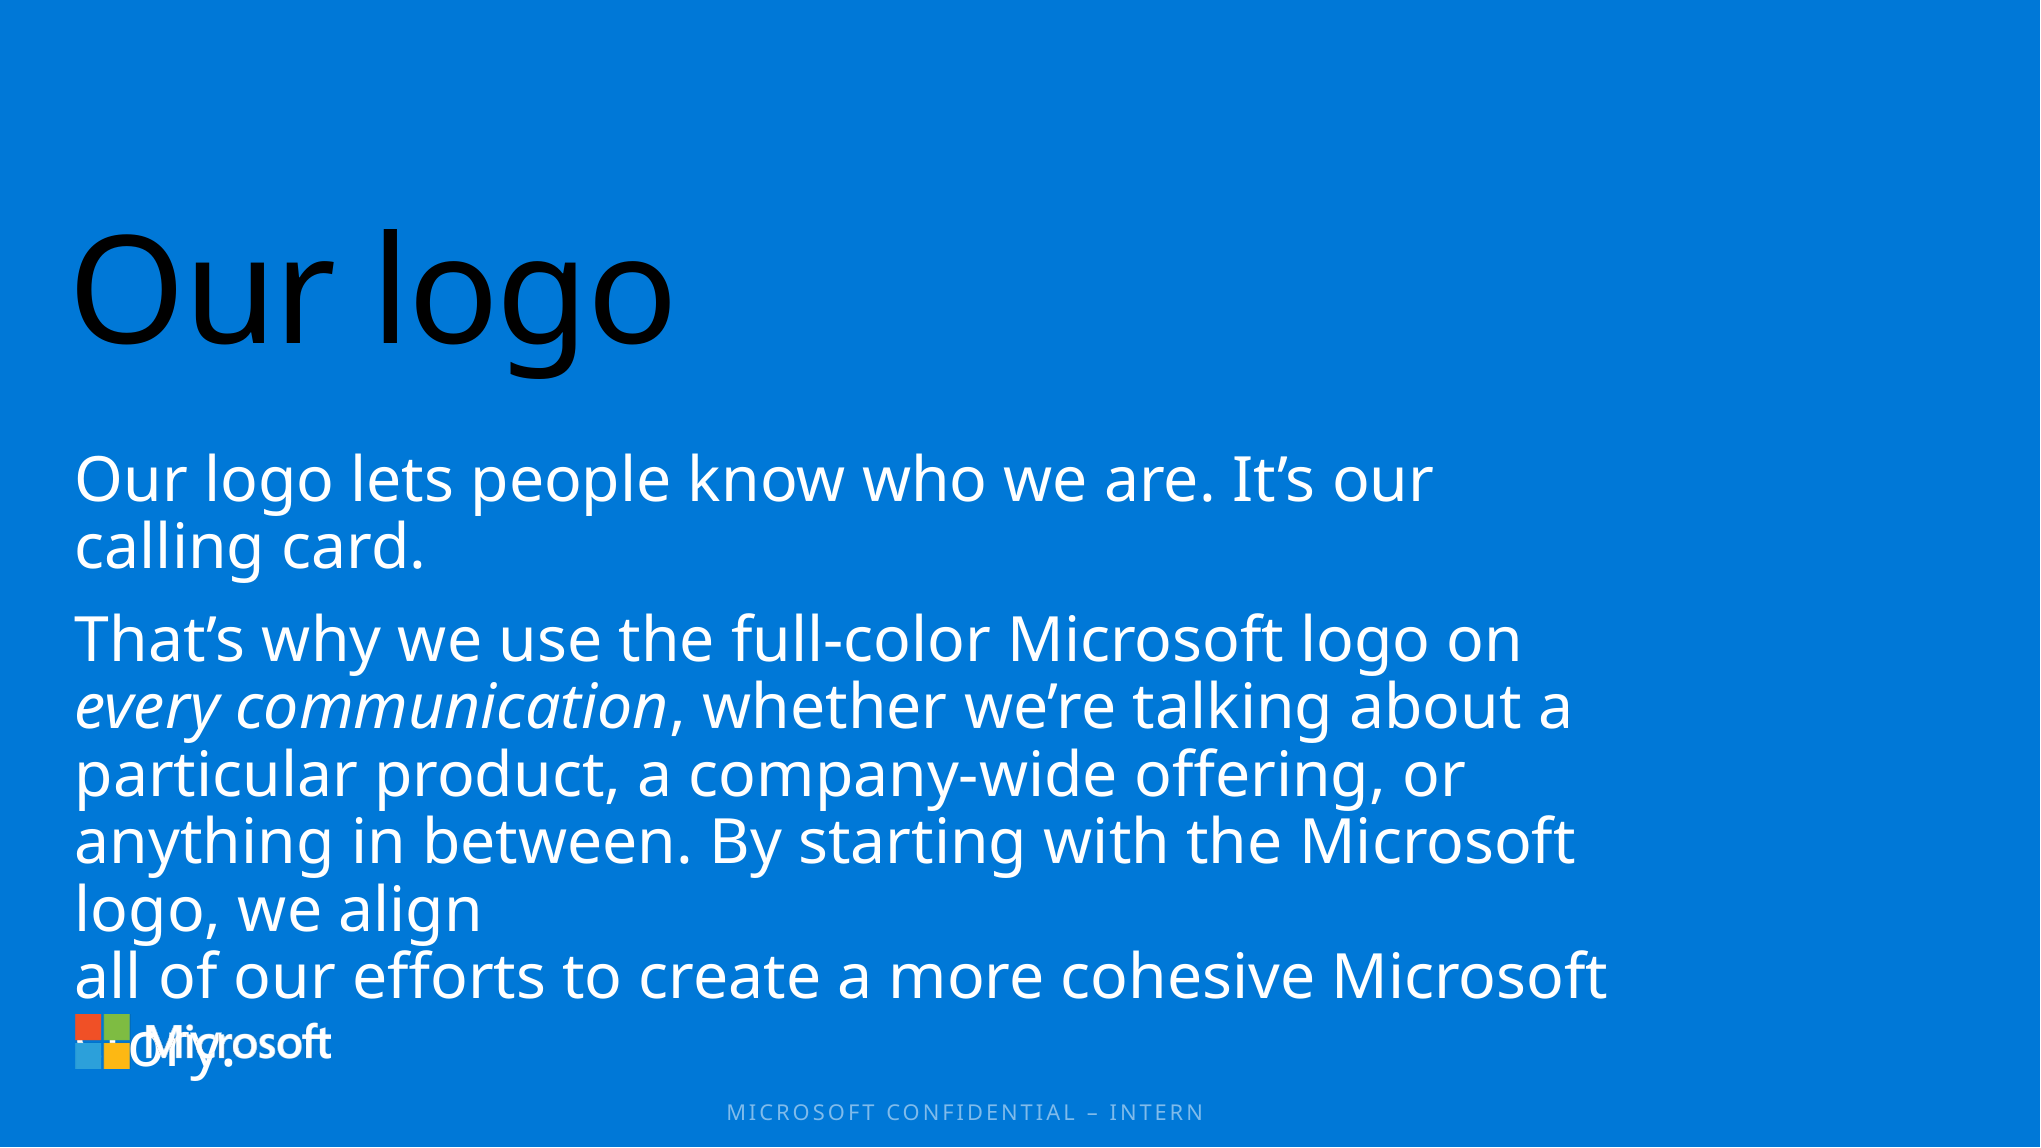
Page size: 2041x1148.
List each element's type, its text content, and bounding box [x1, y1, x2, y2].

text_box Our logo lets people know who we are. It’s our calling card. That’s why we use the full-color Microsoft logo on every communication, whether we’re talking about a particular product, a company-wide offering, or anything in between. By starting with the Microsoft logo, we align all of our efforts to create a more cohesive Microsoft story. [44, 423, 1650, 1104]
title Our logo [45, 198, 1996, 500]
picture [74, 1013, 331, 1069]
